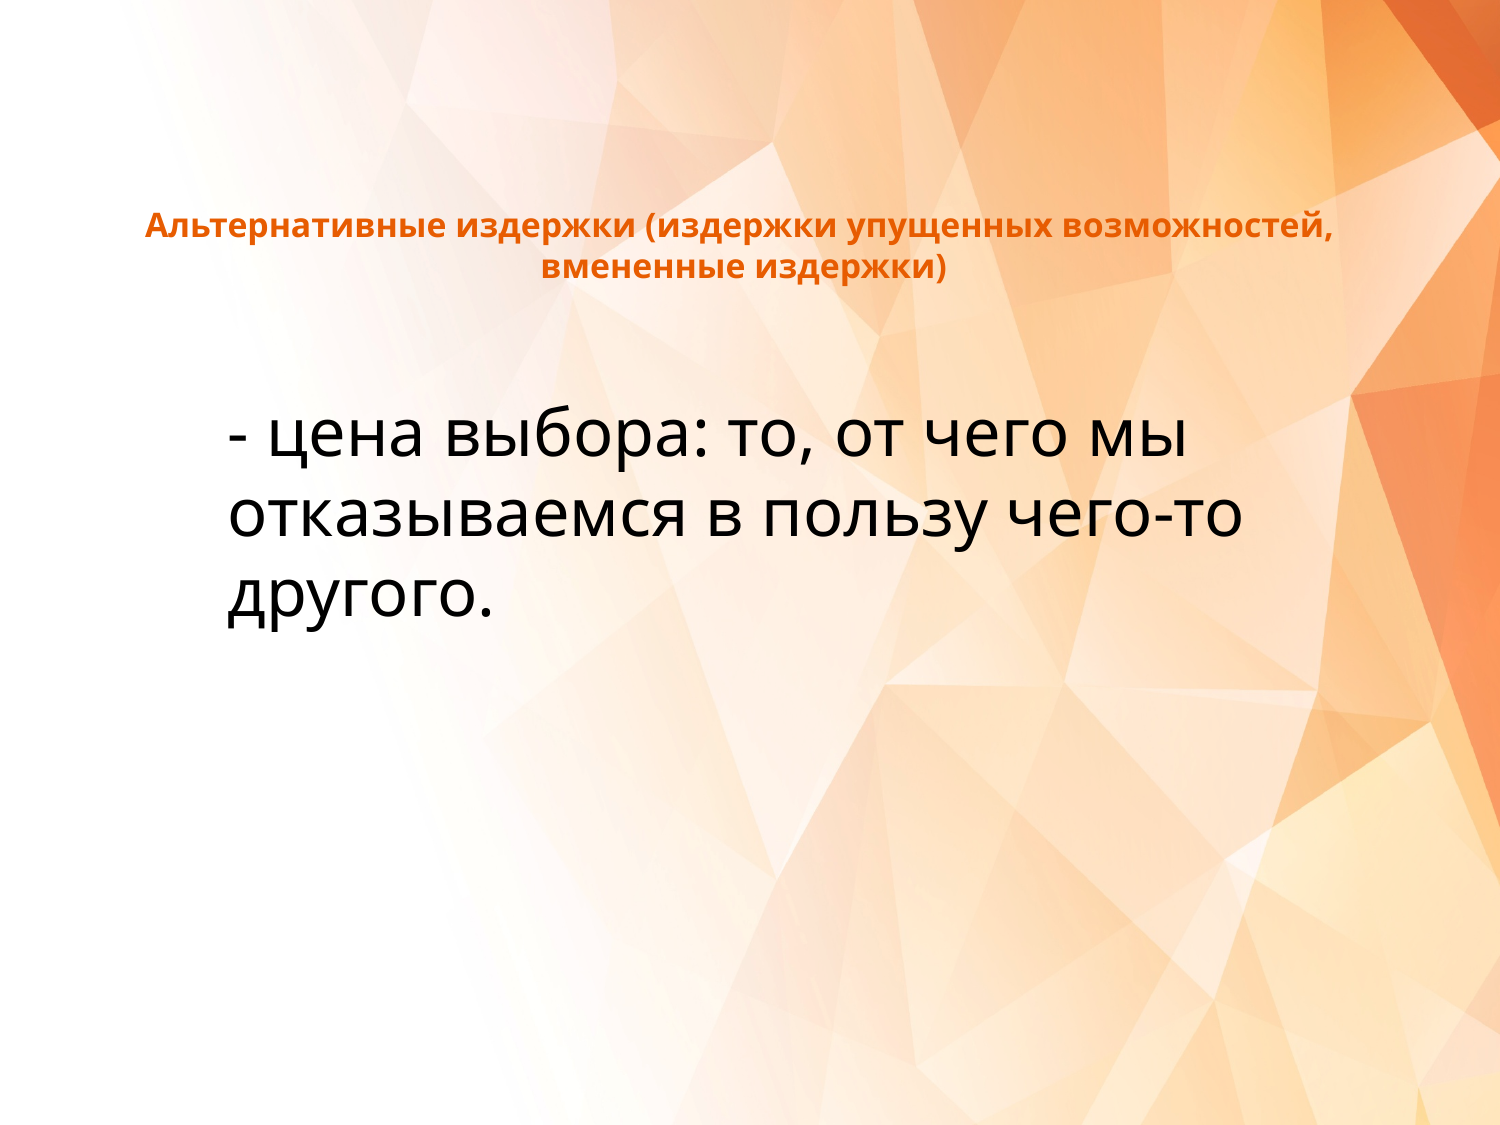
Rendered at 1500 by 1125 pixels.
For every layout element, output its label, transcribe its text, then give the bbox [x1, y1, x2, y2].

title - цена выбора: то, от чего мы отказываемся в пользу чего-то другого. [212, 375, 1500, 638]
title Альтернативные издержки (издержки упущенных возможностей, вмененные издержки) [99, 162, 1388, 293]
